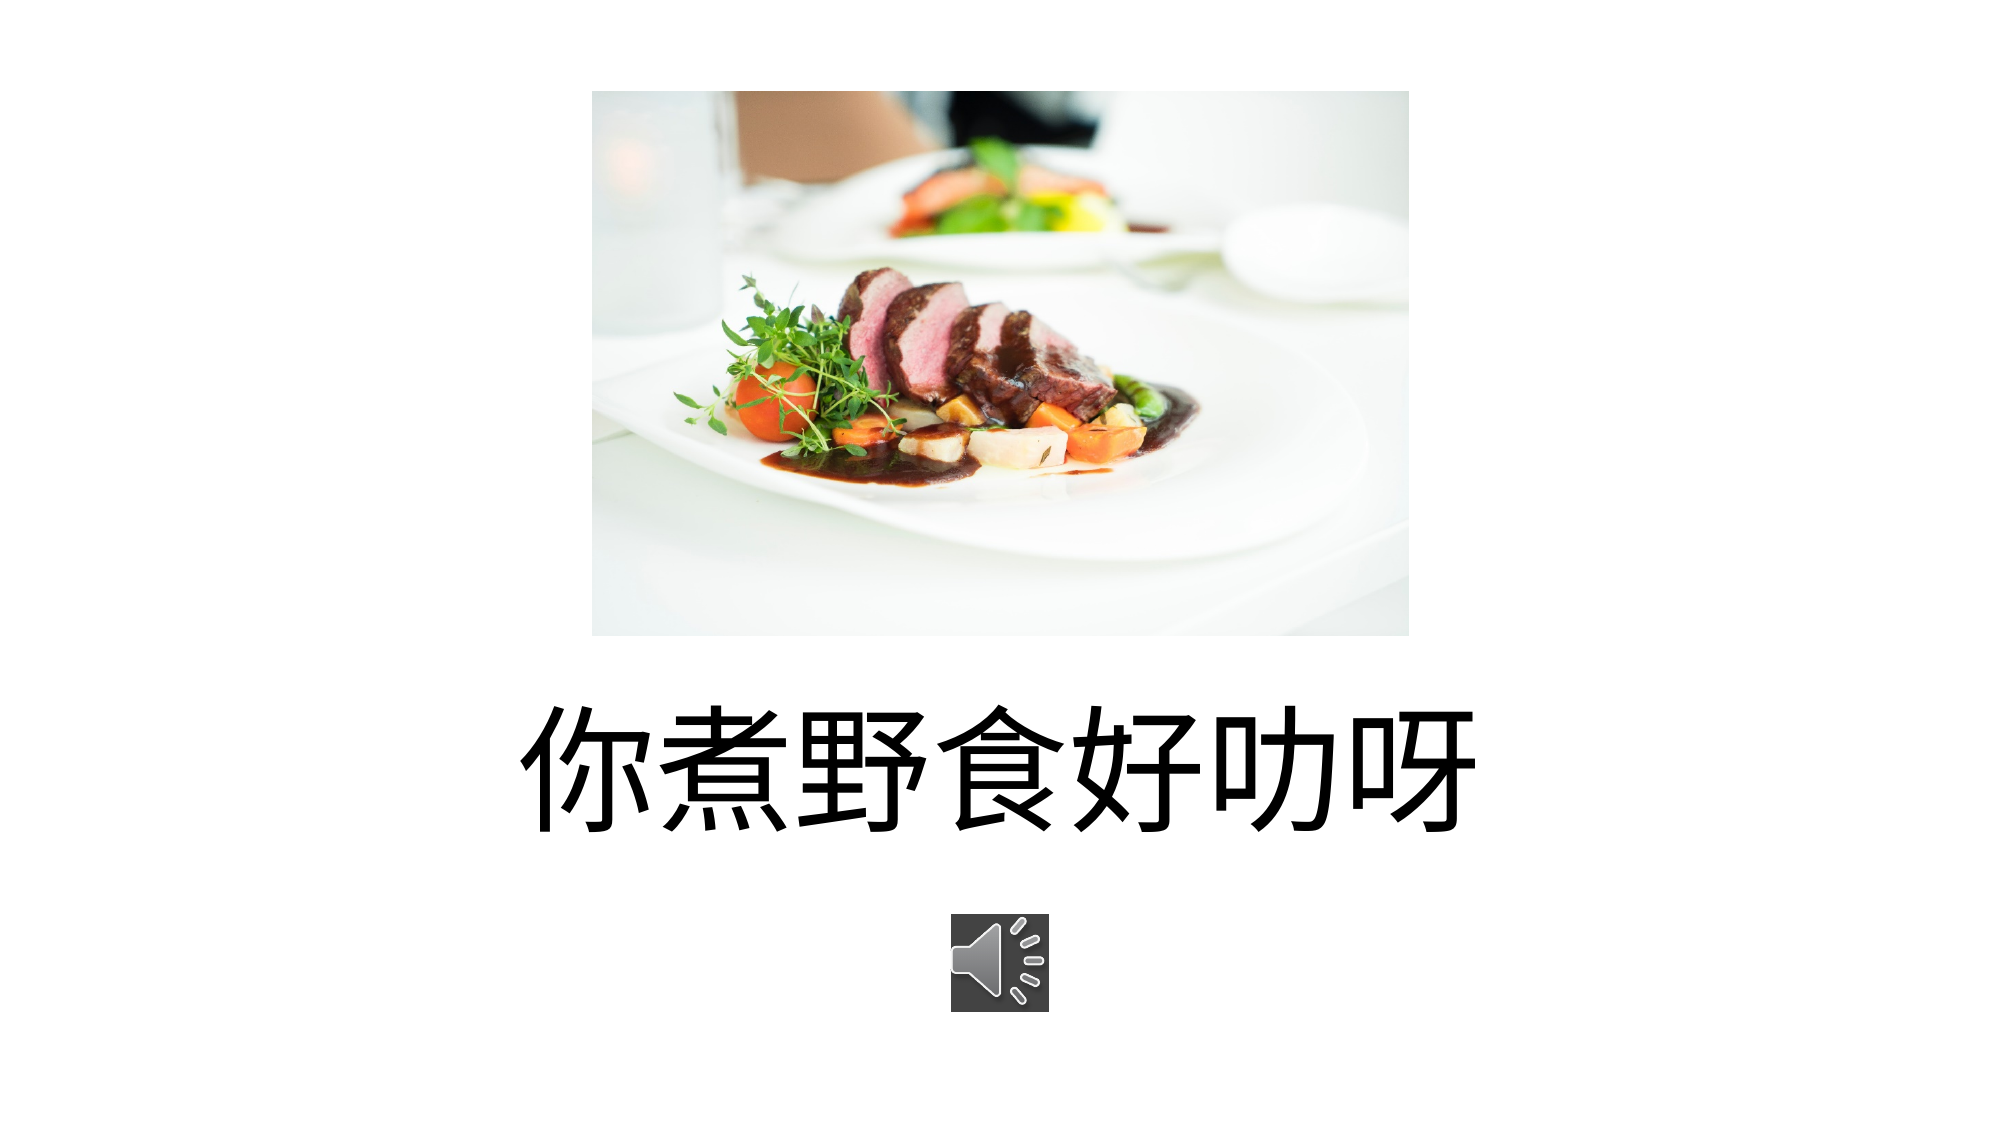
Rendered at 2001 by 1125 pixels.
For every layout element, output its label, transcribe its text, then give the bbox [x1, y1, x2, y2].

picture [591, 91, 1409, 636]
picture [949, 913, 1050, 1014]
list 你煮野食好叻呀 [137, 695, 1863, 1014]
